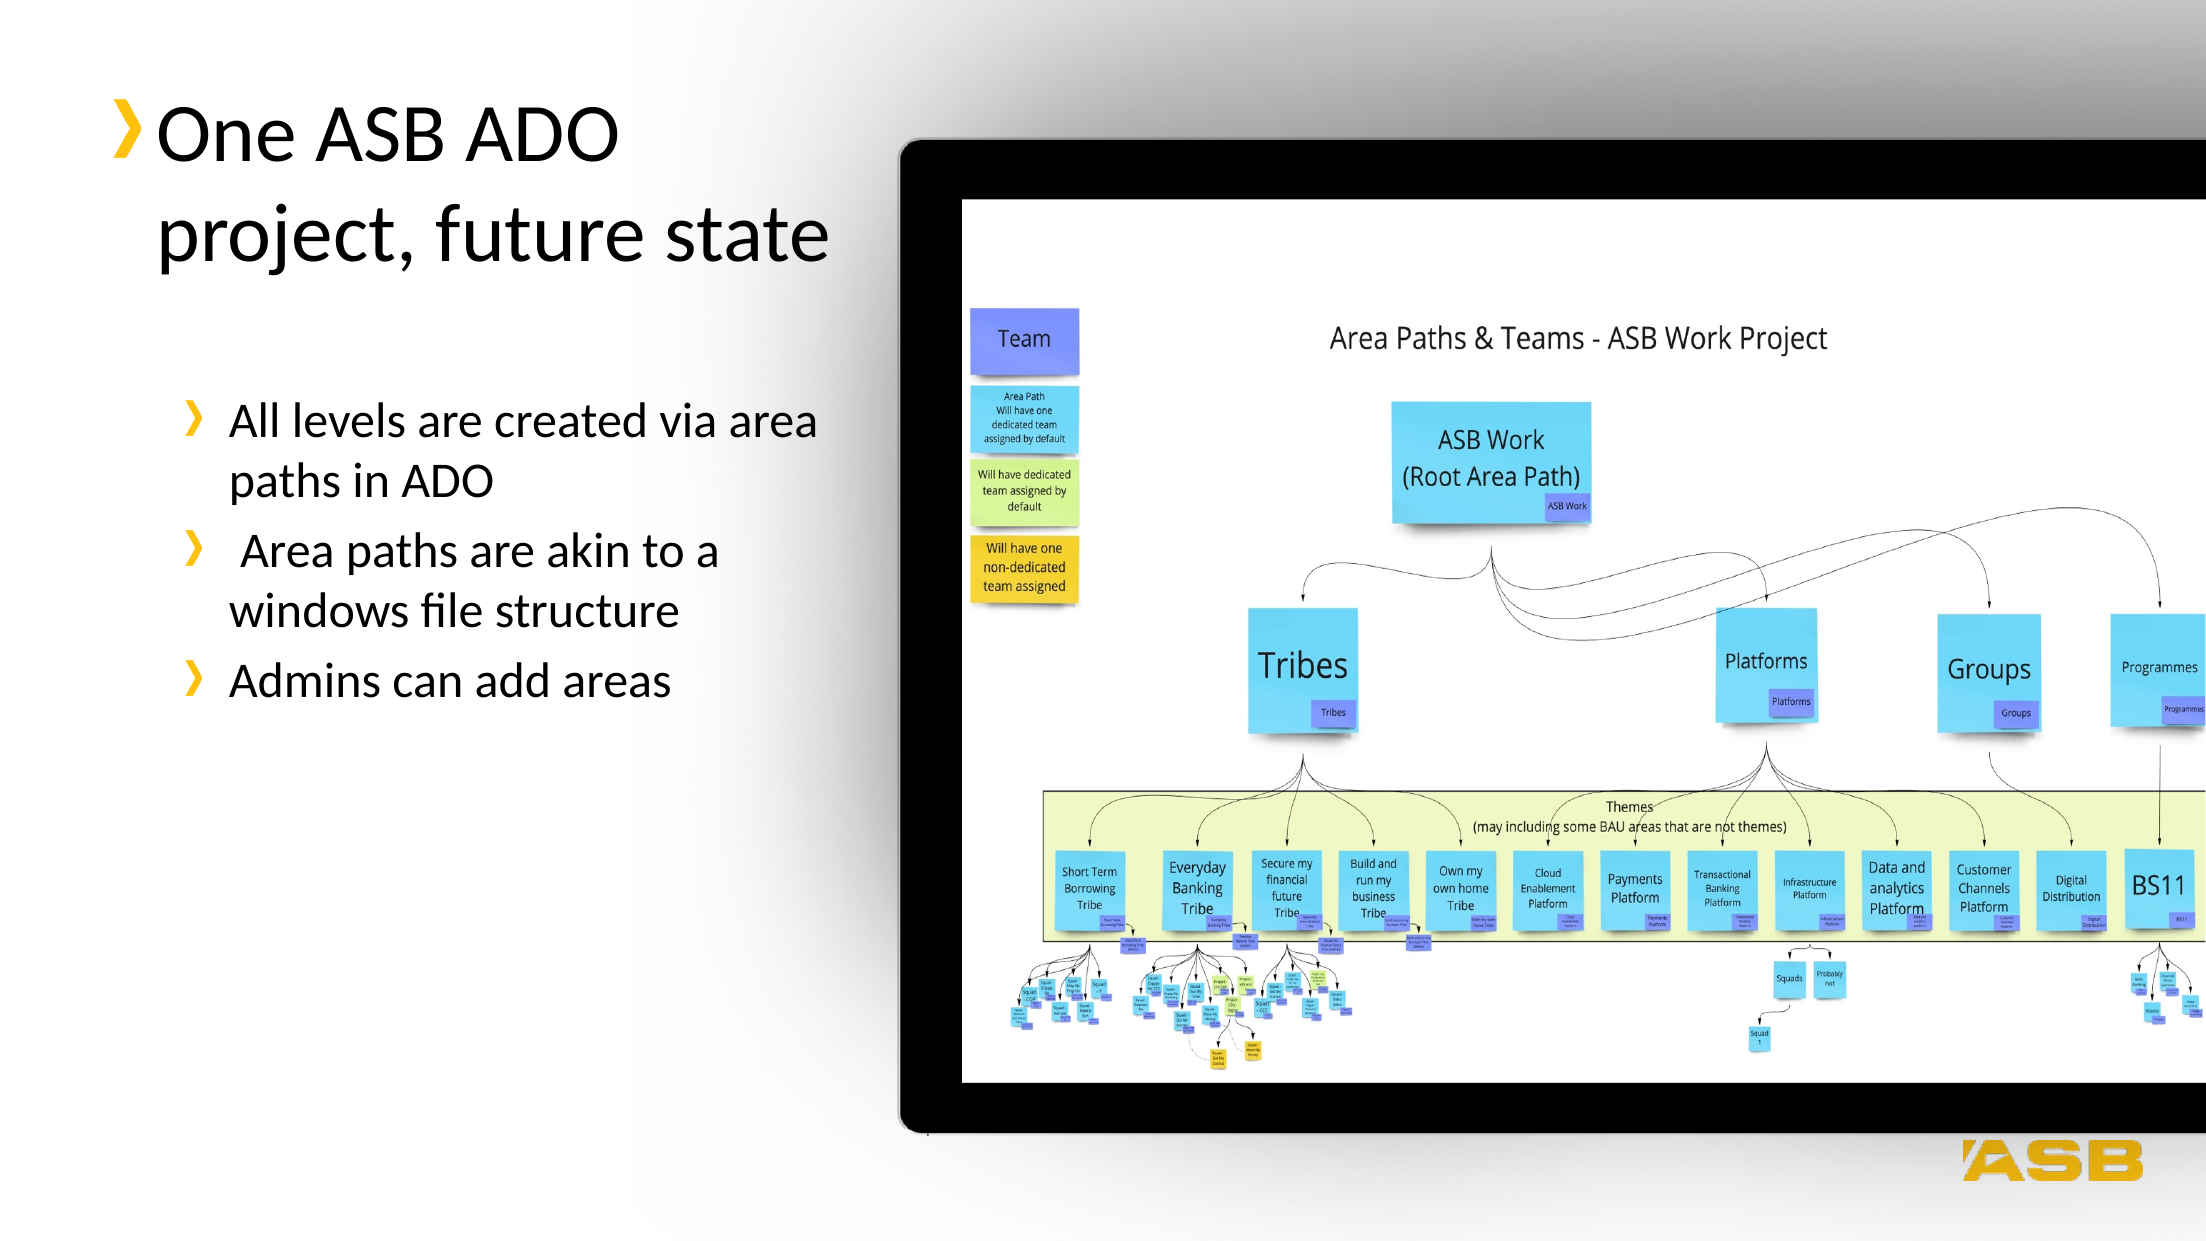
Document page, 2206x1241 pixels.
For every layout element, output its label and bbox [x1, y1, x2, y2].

picture [185, 400, 202, 436]
picture [113, 99, 141, 158]
picture [185, 660, 202, 696]
picture [552, 0, 2206, 1241]
picture [185, 530, 202, 566]
